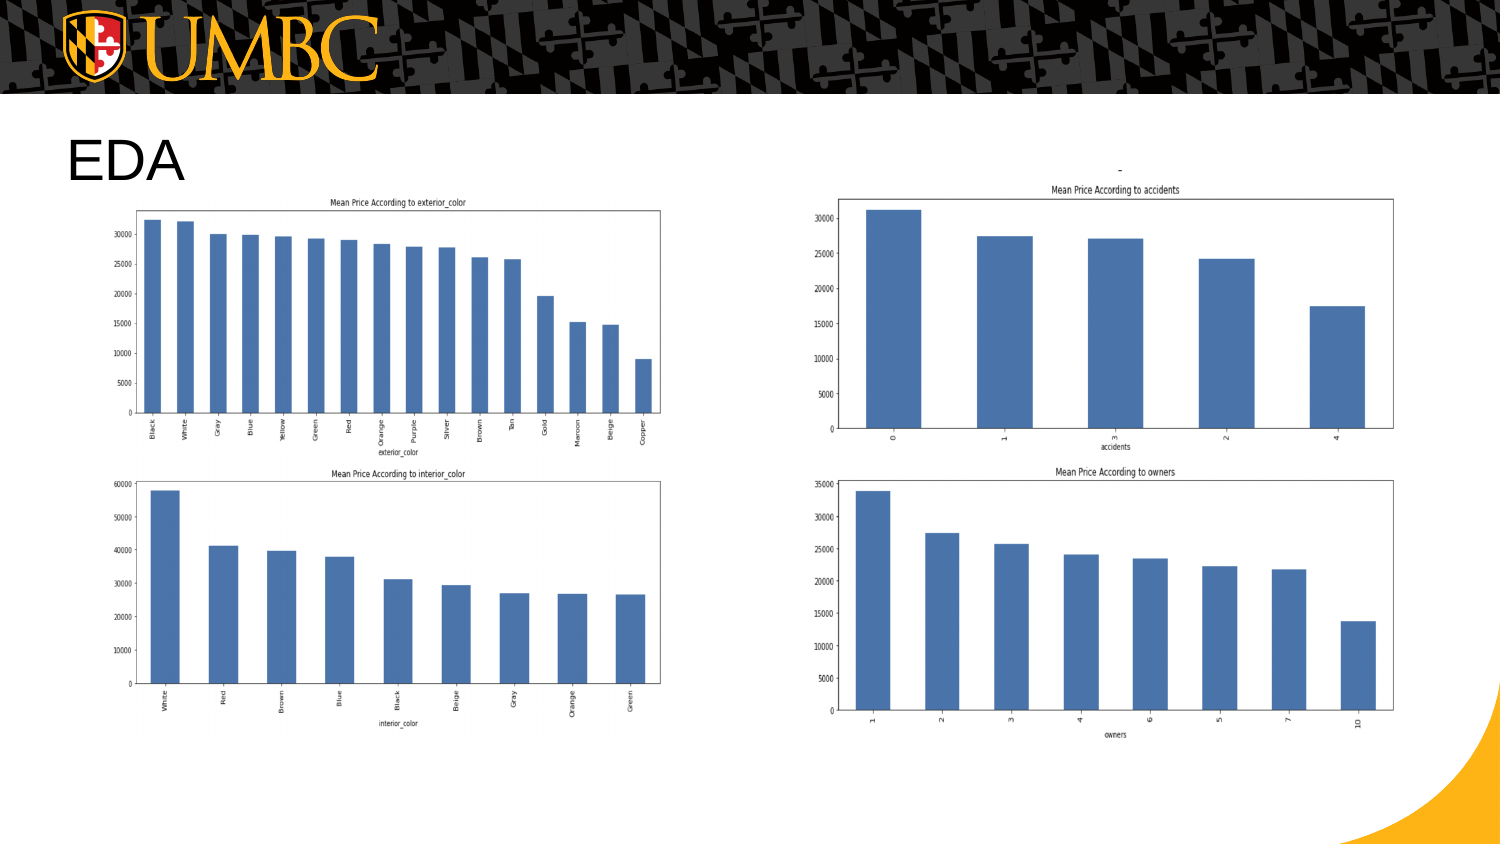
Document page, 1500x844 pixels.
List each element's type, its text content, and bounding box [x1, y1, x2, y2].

list [51, 189, 708, 750]
picture [800, 170, 1500, 844]
title EDA [51, 106, 1449, 201]
picture [84, 186, 714, 738]
picture [0, 0, 1500, 94]
